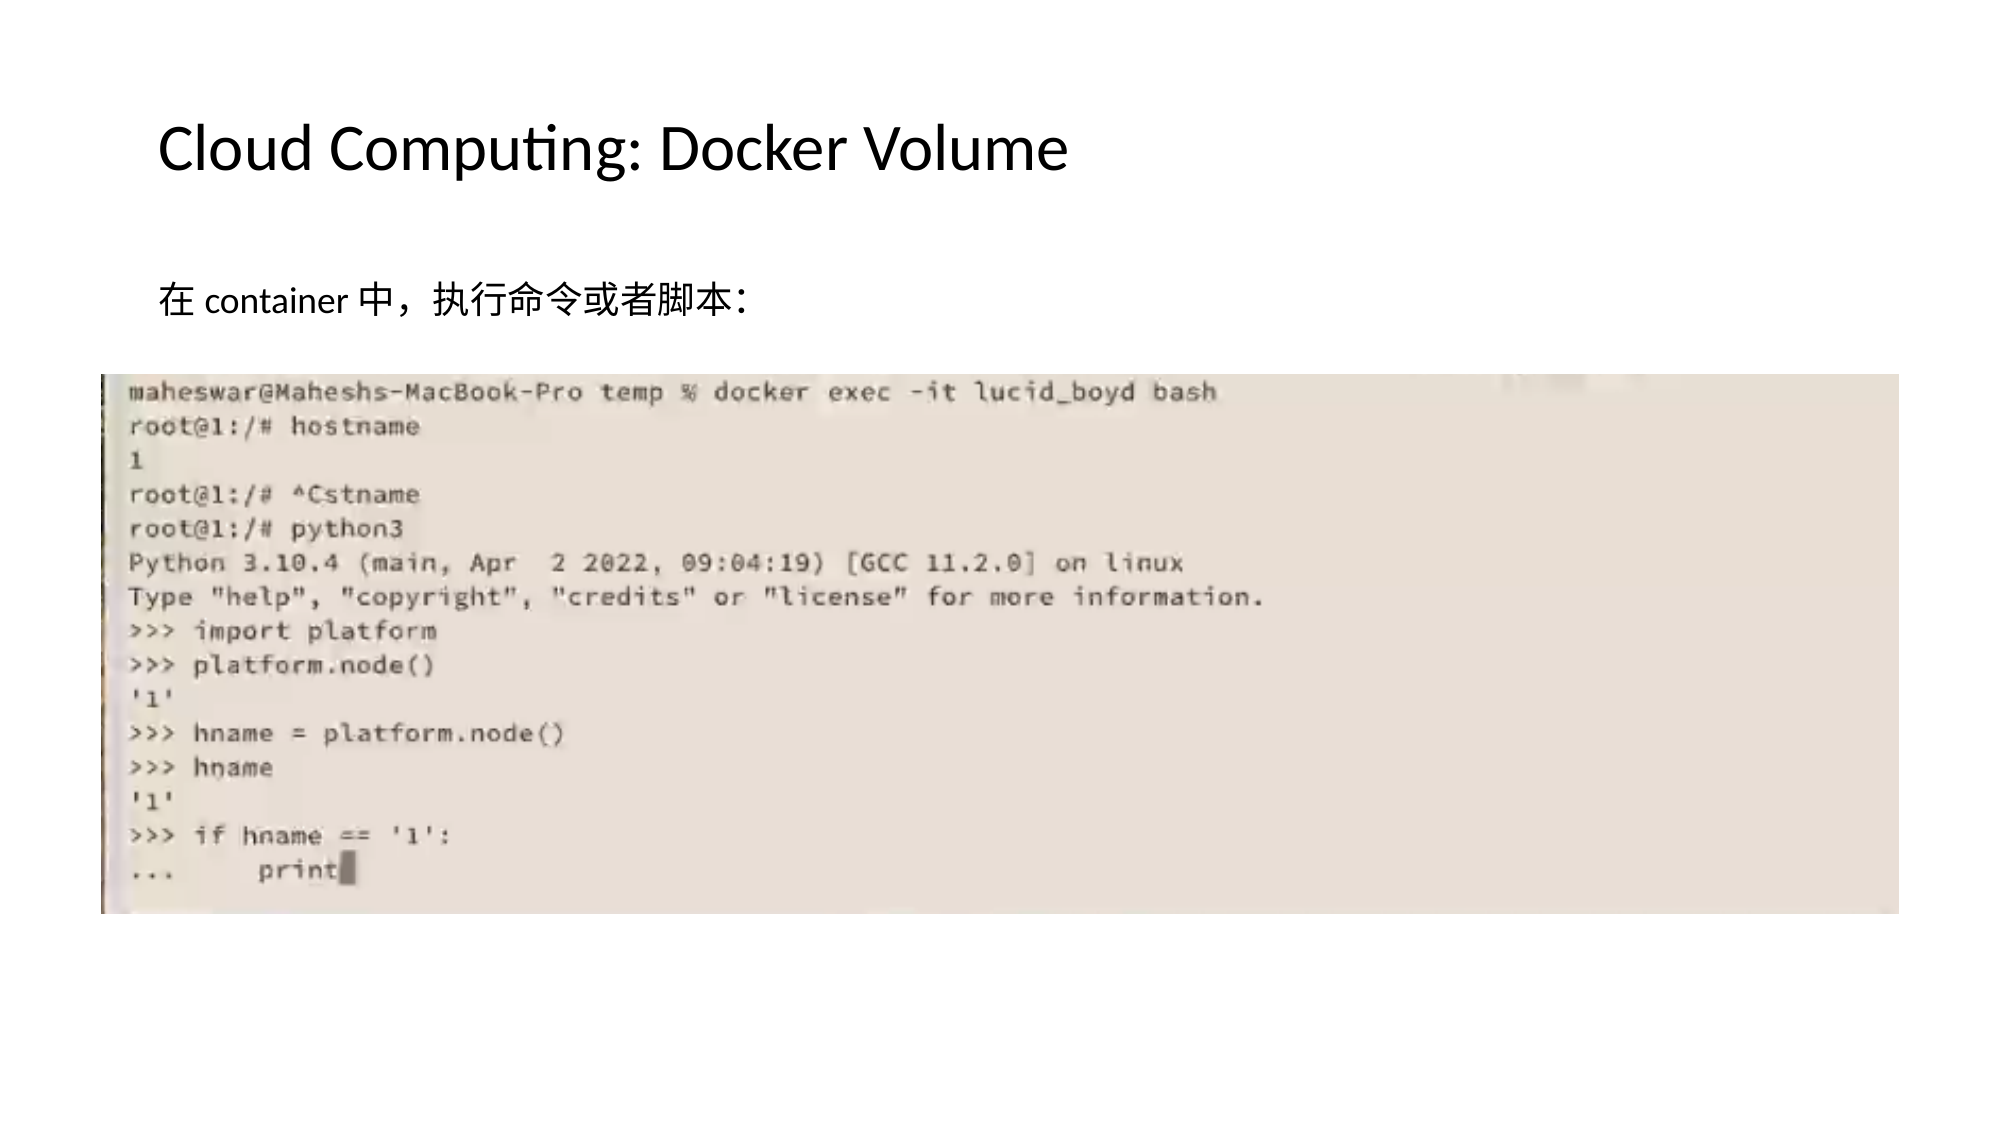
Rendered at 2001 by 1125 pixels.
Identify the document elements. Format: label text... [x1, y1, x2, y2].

text_box 在container中，执行命令或者脚本： [143, 269, 1540, 329]
picture [101, 374, 1899, 914]
text_box Cloud Computing: Docker Volume [143, 96, 1467, 192]
